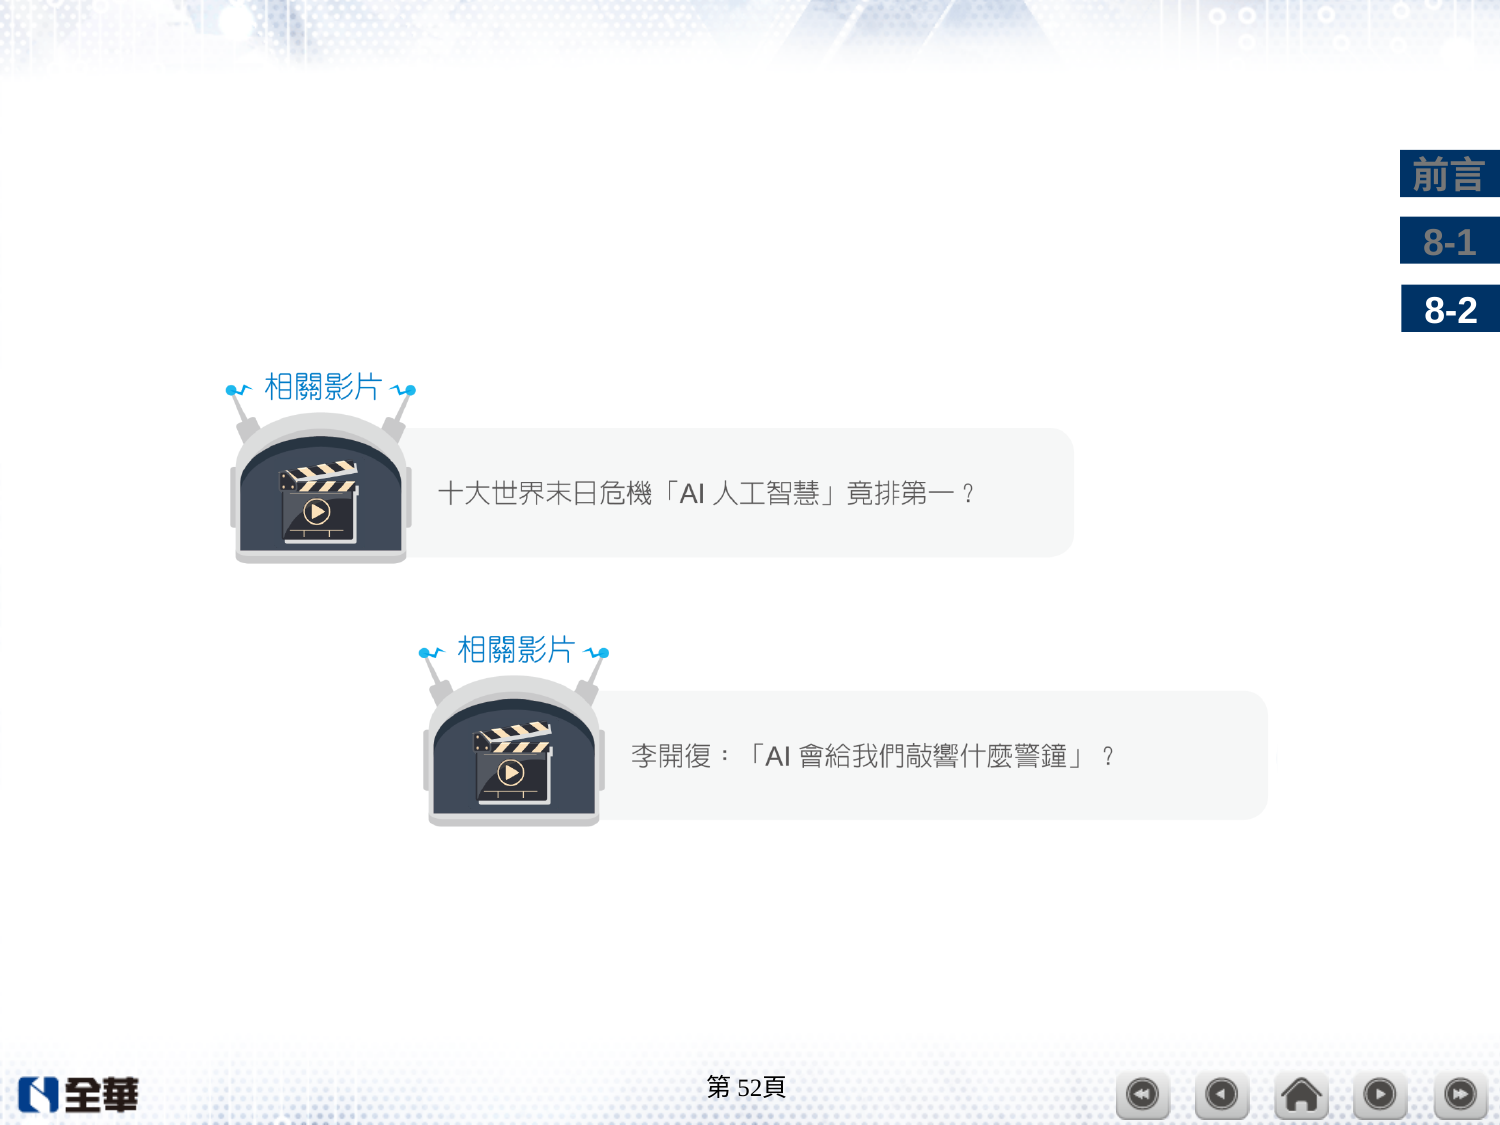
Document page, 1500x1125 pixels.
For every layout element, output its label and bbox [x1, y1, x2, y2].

text_box [362, 631, 1278, 852]
picture [0, 0, 1500, 1125]
text_box [169, 363, 1085, 584]
